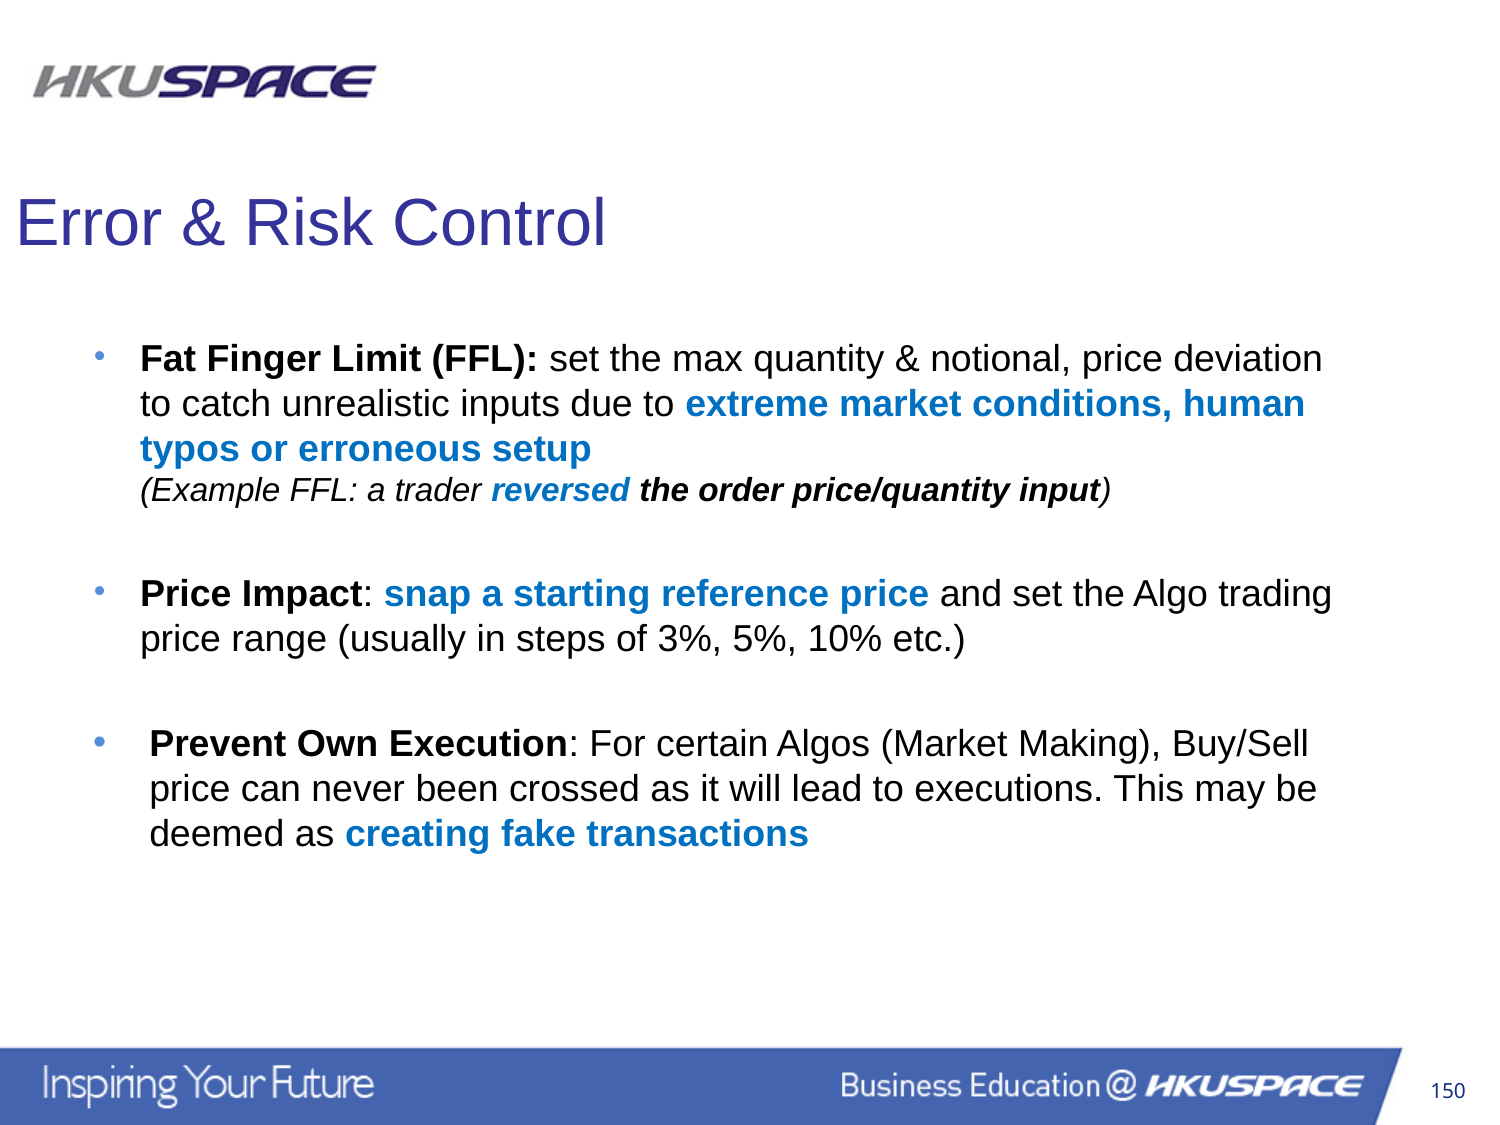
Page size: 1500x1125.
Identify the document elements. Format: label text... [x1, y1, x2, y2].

text_box Fat Finger Limit (FFL): set the max quantity & notional, price deviation to catch unrealistic inputs due to extreme market conditions, human typos or erroneous setup (Example FFL: a trader reversed the order price/quantity input) Price Impact: snap a starting reference price and set the Algo trading price range (usually in steps of 3%, 5%, 10% etc.) Prevent Own Execution: For certain Algos (Market Making), Buy/Sell price can never been crossed as it will lead to executions. This may be deemed as creating fake transactions [3, 326, 1351, 1024]
slide_number 150 [1415, 1070, 1499, 1125]
title Error & Risk Control [0, 101, 1325, 266]
picture [0, 0, 1500, 1125]
